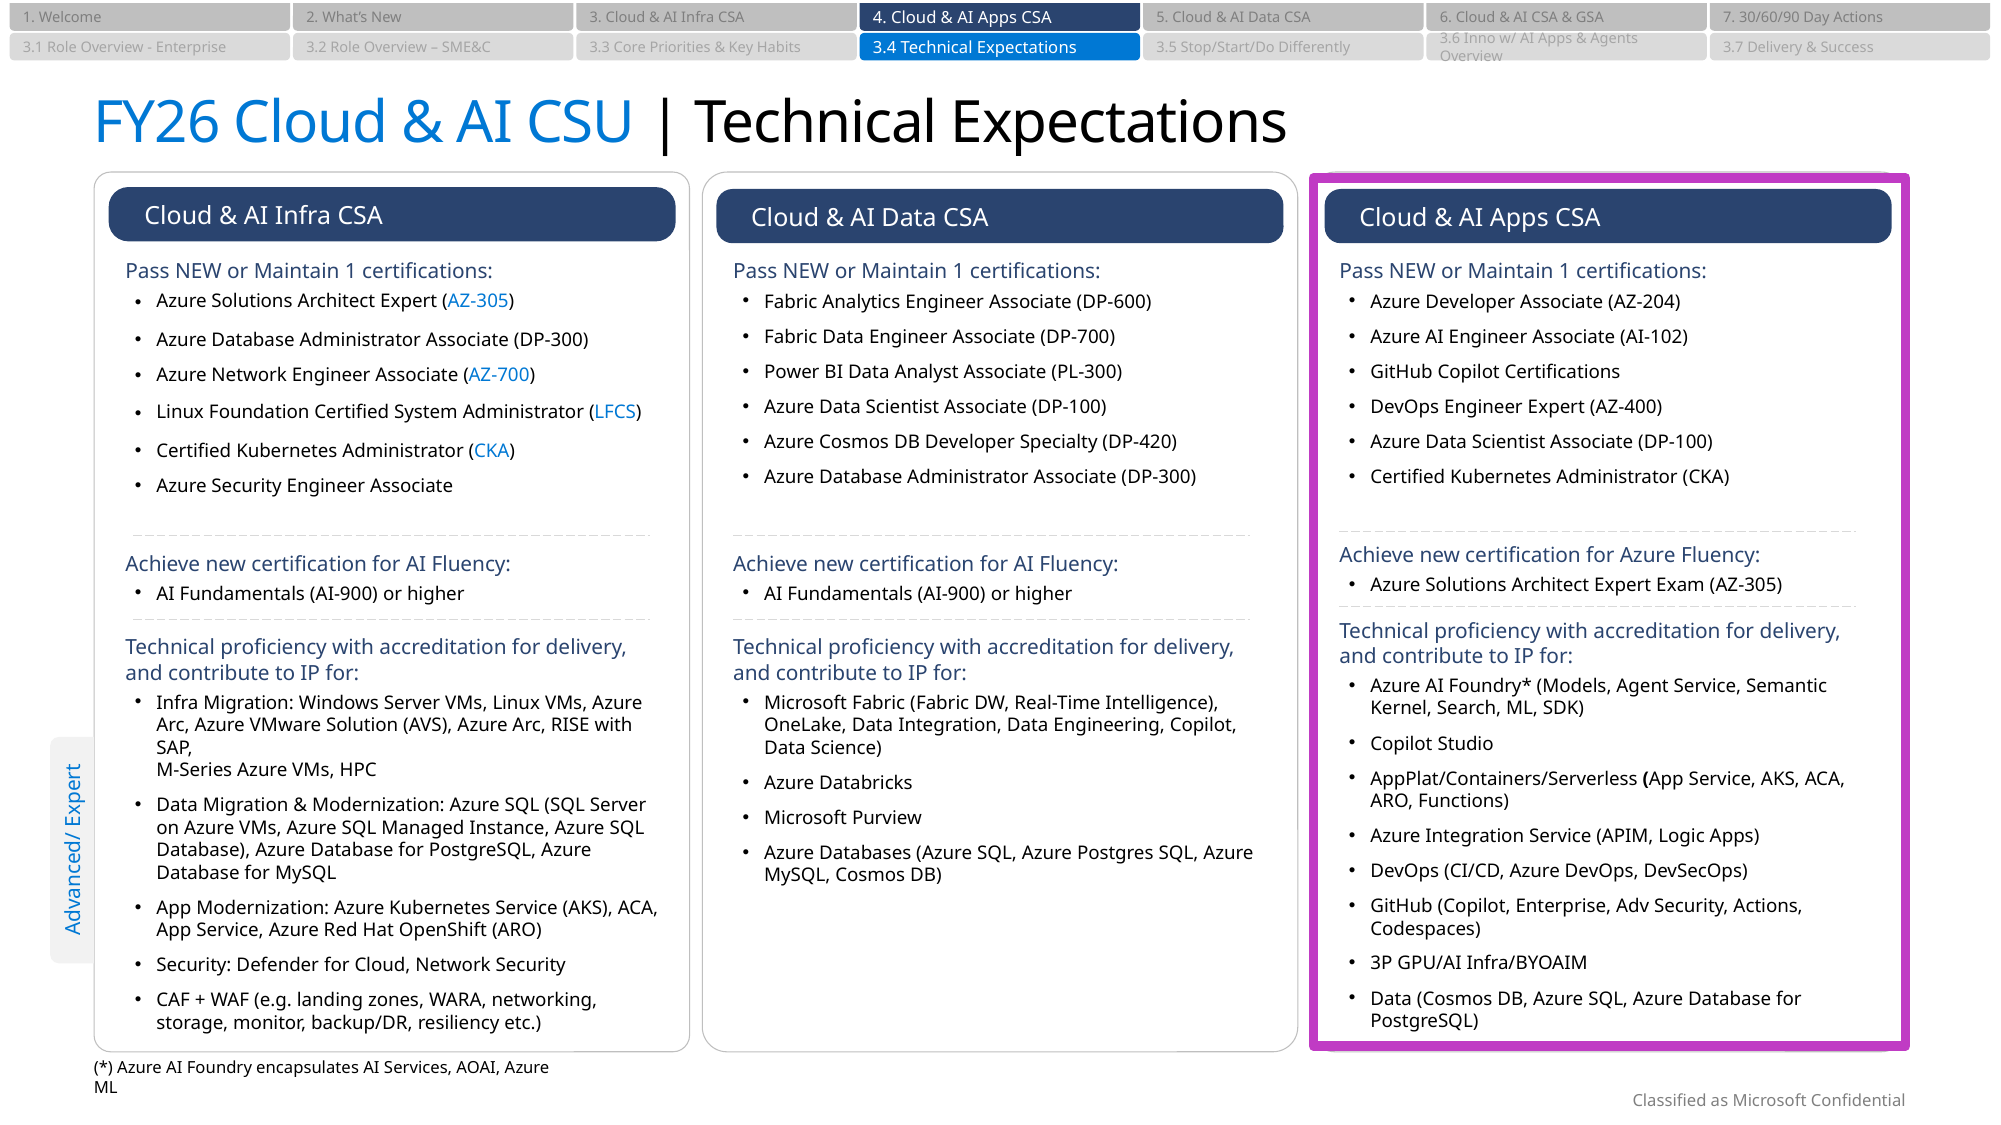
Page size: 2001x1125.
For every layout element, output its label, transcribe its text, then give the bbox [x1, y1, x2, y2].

text_box Cloud & AI Infra CSA [107, 186, 677, 243]
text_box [9, 2, 1991, 61]
title FY26 Cloud & AI CSU | Technical Expectations [93, 84, 1907, 165]
text_box [49, 736, 95, 965]
text_box [1309, 184, 1313, 1040]
text_box Pass NEW or Maintain 1 certifications: Fabric Analytics Engineer Associate (DP-600) Fabric Data Engineer Associate (DP-700) Power BI Data Analyst Associate (PL-300) Azure Data Scientist Associate (DP-100) Azure Cosmos DB Developer Specialty (DP-420) Azure Database Administrator Associate (DP-300) [733, 258, 1267, 487]
text_box [701, 171, 1299, 1053]
text_box Achieve new certification for AI Fluency: AI Fundamentals (AI-900) or higher [125, 550, 659, 604]
text_box Pass NEW or Maintain 1 certifications: Azure Solutions Architect Expert (AZ-305) Azure Database Administrator Associate (DP-300) Azure Network Engineer Associate (AZ-700) Linux Foundation Certified System Administrator (LFCS) Certified Kubernetes Administrator (CKA) Azure Security Engineer Associate [125, 257, 659, 496]
text_box Technical proficiency with accreditation for delivery, and contribute to IP for: Infra Migration: Windows Server VMs, Linux VMs, Azure Arc, Azure VMware Solution (AVS), Azure Arc, RISE with SAP, M-Series Azure VMs, HPC Data Migration & Modernization: Azure SQL (SQL Server on Azure VMs, Azure SQL Managed Instance, Azure SQL Database), Azure Database for PostgreSQL, Azure Database for MySQL App Modernization: Azure Kubernetes Service (AKS), ACA, App Service, Azure Red Hat OpenShift (ARO) Security: Defender for Cloud, Network Security CAF + WAF (e.g. landing zones, WARA, networking, storage, monitor, backup/DR, resiliency etc.) [125, 634, 659, 1033]
text_box Achieve new certification for AI Fluency: AI Fundamentals (AI-900) or higher [733, 550, 1267, 604]
text_box [93, 171, 691, 1053]
text_box [1319, 1047, 1897, 1053]
text_box Advanced/ Expert [59, 764, 85, 936]
text_box [1319, 171, 1898, 177]
text_box Technical proficiency with accreditation for delivery, and contribute to IP for: Microsoft Fabric (Fabric DW, Real-Time Intelligence), OneLake, Data Integration, Data Engineering, Copilot, Data Science) Azure Databricks Microsoft Purview Azure Databases (Azure SQL, Azure Postgres SQL, Azure MySQL, Cosmos DB) [733, 634, 1267, 886]
text_box Cloud & AI Data CSA [715, 188, 1285, 245]
text_box (*) Azure AI Foundry encapsulates AI Services, AOAI, Azure ML [93, 1056, 554, 1097]
text_box [1313, 177, 1907, 1047]
